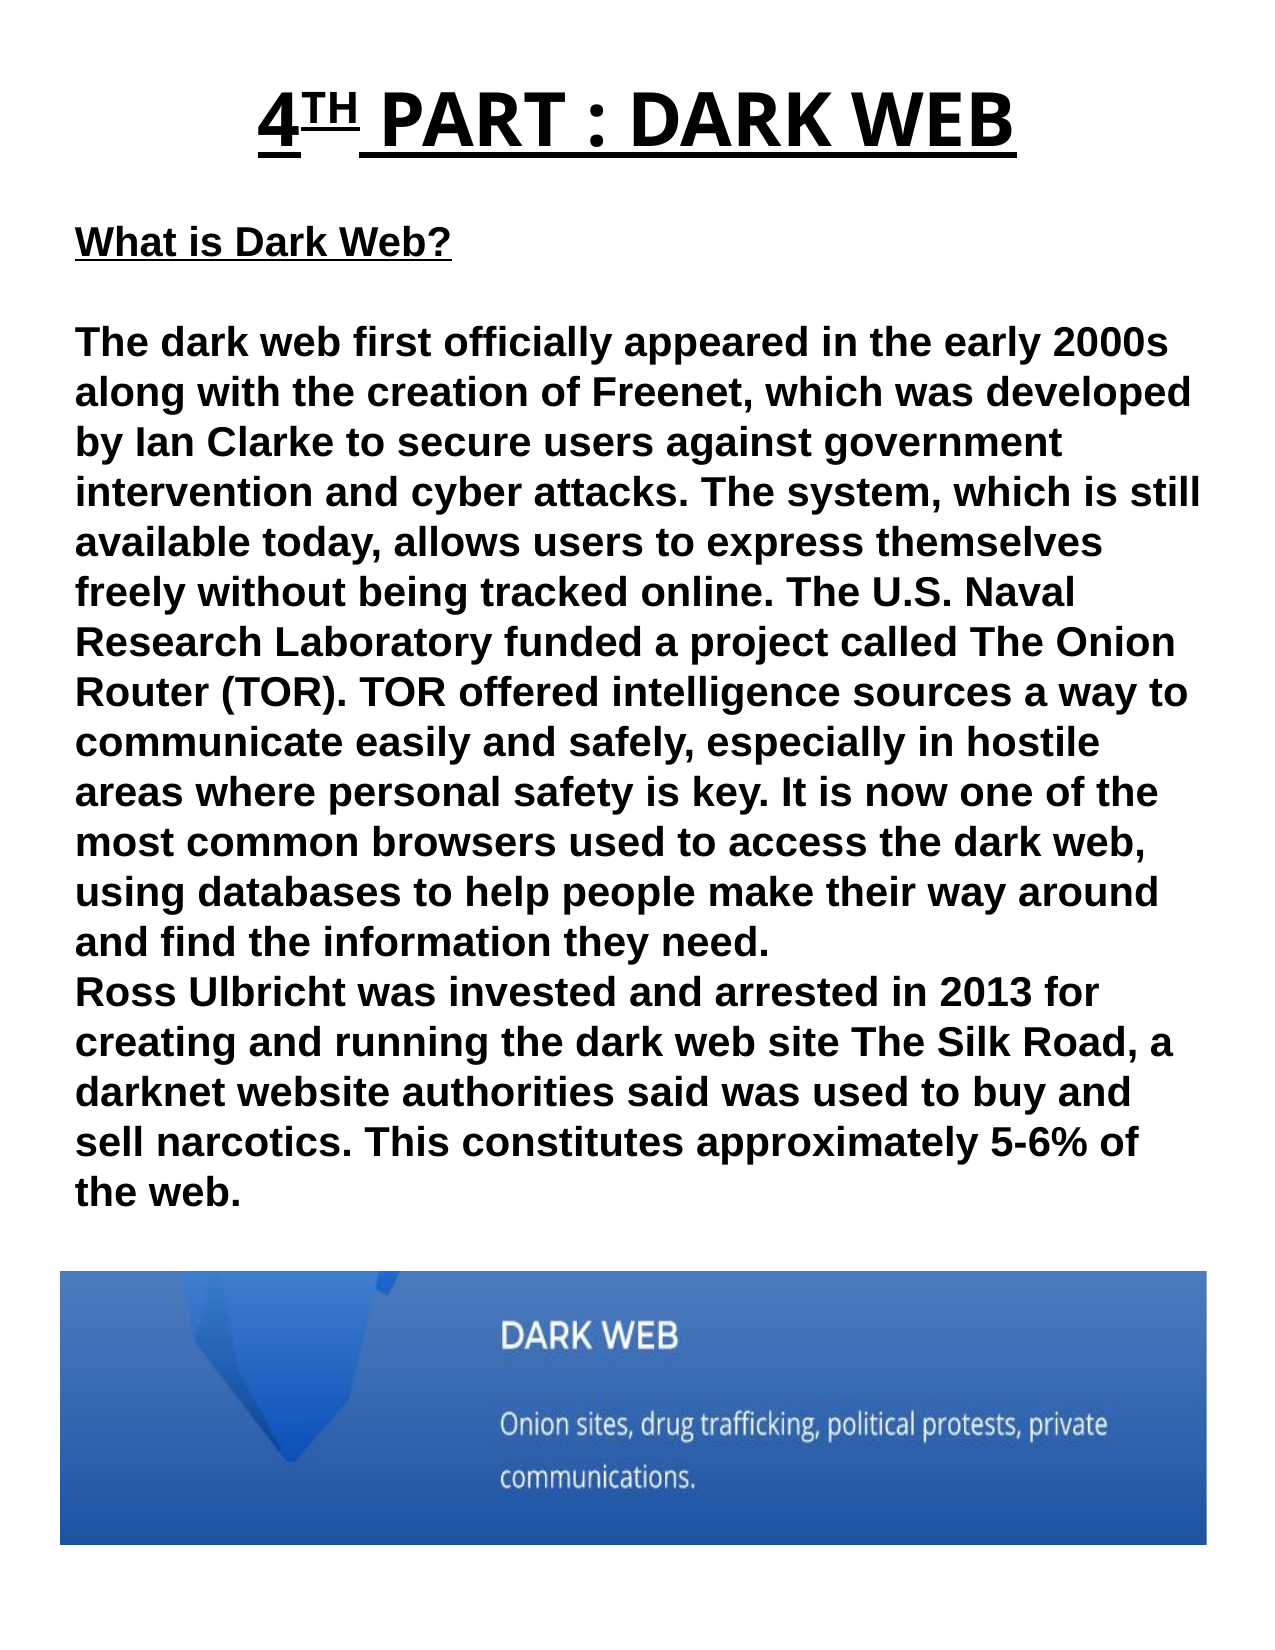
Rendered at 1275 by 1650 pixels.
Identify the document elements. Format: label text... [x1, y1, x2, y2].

text_box What is Dark Web? The dark web first officially appeared in the early 2000s along with the creation of Freenet, which was developed by Ian Clarke to secure users against government intervention and cyber attacks. The system, which is still available today, allows users to express themselves freely without being tracked online. The U.S. Naval Research Laboratory funded a project called The Onion Router (TOR). TOR offered intelligence sources a way to communicate easily and safely, especially in hostile areas where personal safety is key. It is now one of the most common browsers used to access the dark web, using databases to help people make their way around and find the information they need. Ross Ulbricht was invested and arrested in 2013 for creating and running the dark web site The Silk Road, a darknet website authorities said was used to buy and sell narcotics. This constitutes approximately 5-6% of the web. [59, 207, 1227, 1323]
picture [59, 1270, 1208, 1545]
text_box 4TH PART : DARK WEB [0, 64, 1275, 169]
